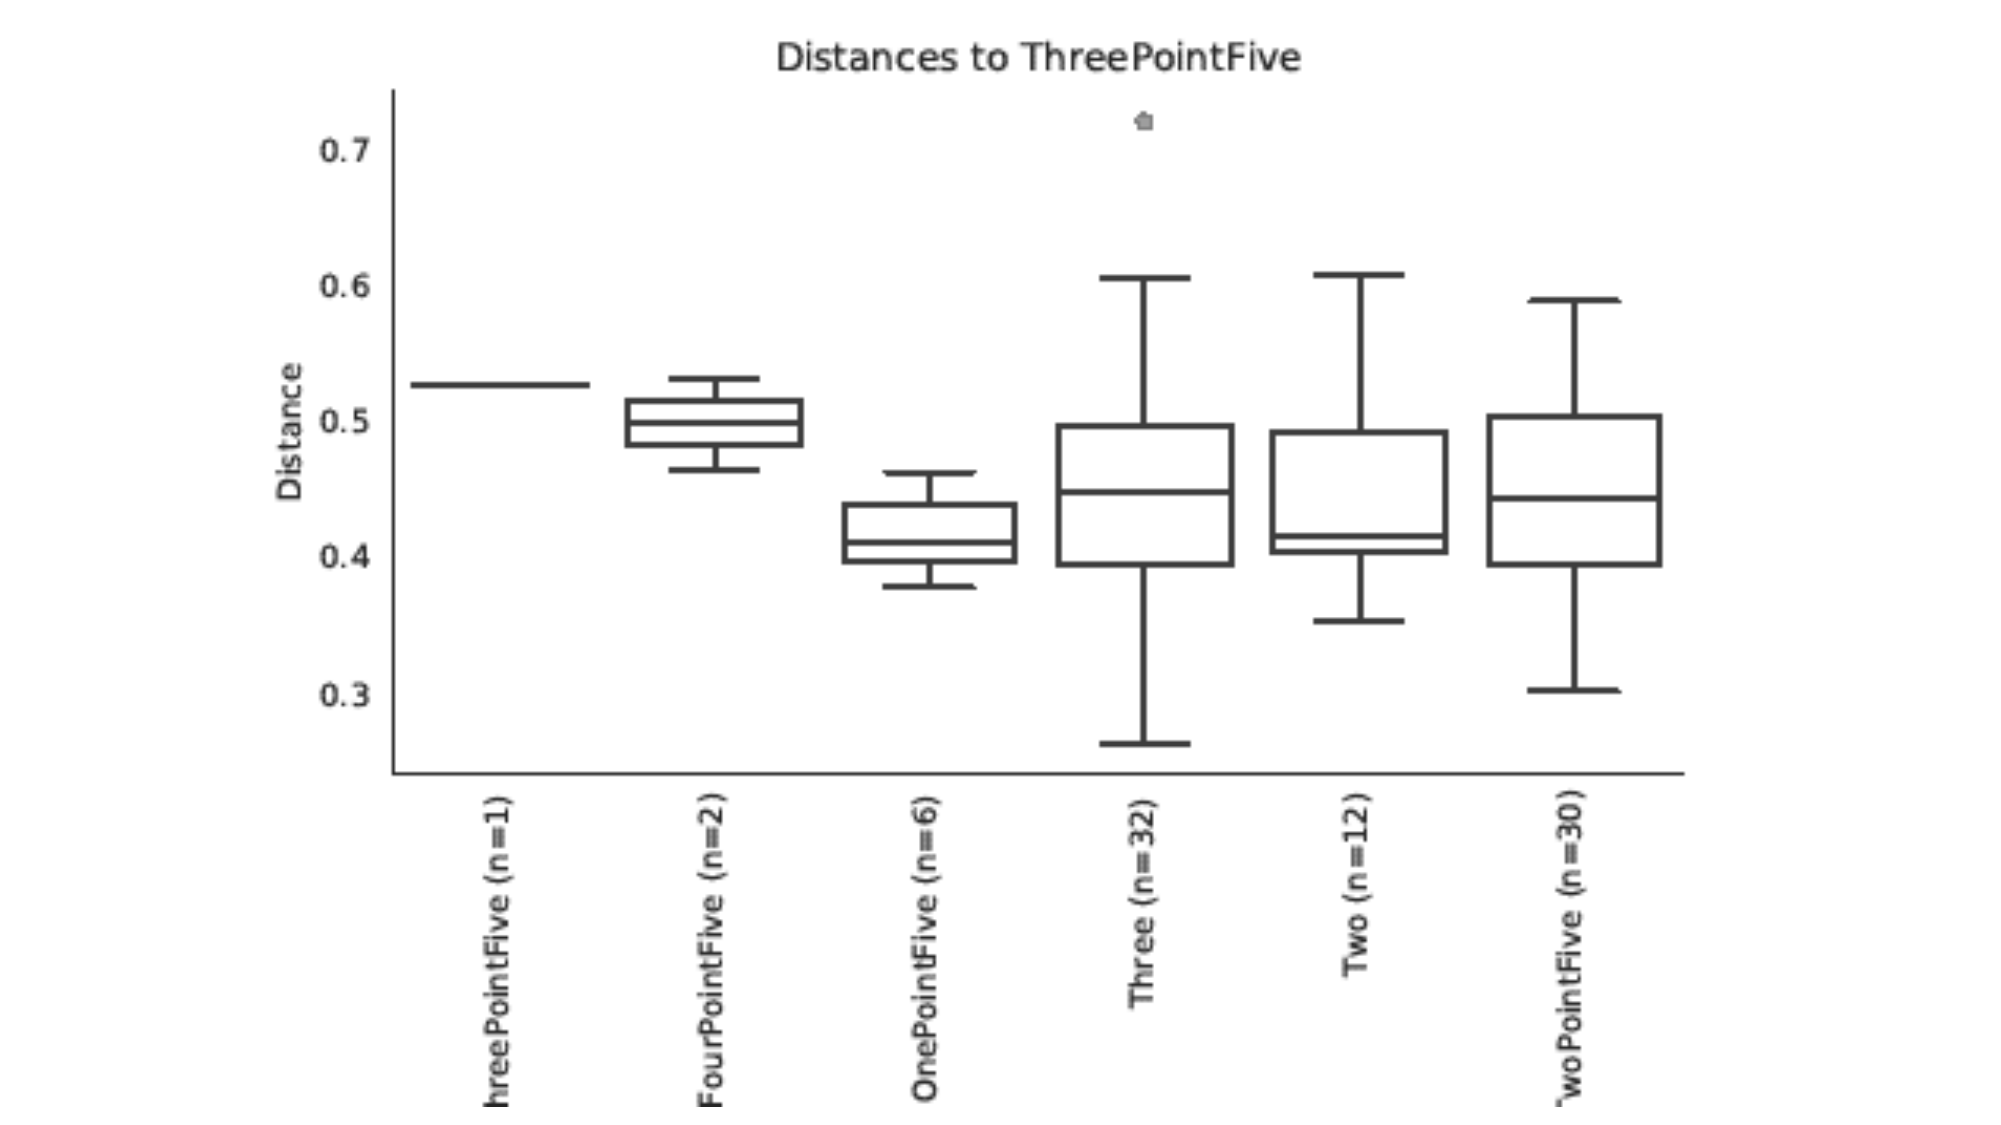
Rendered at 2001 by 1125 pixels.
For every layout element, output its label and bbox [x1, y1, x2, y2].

text_box [267, 18, 1717, 1107]
